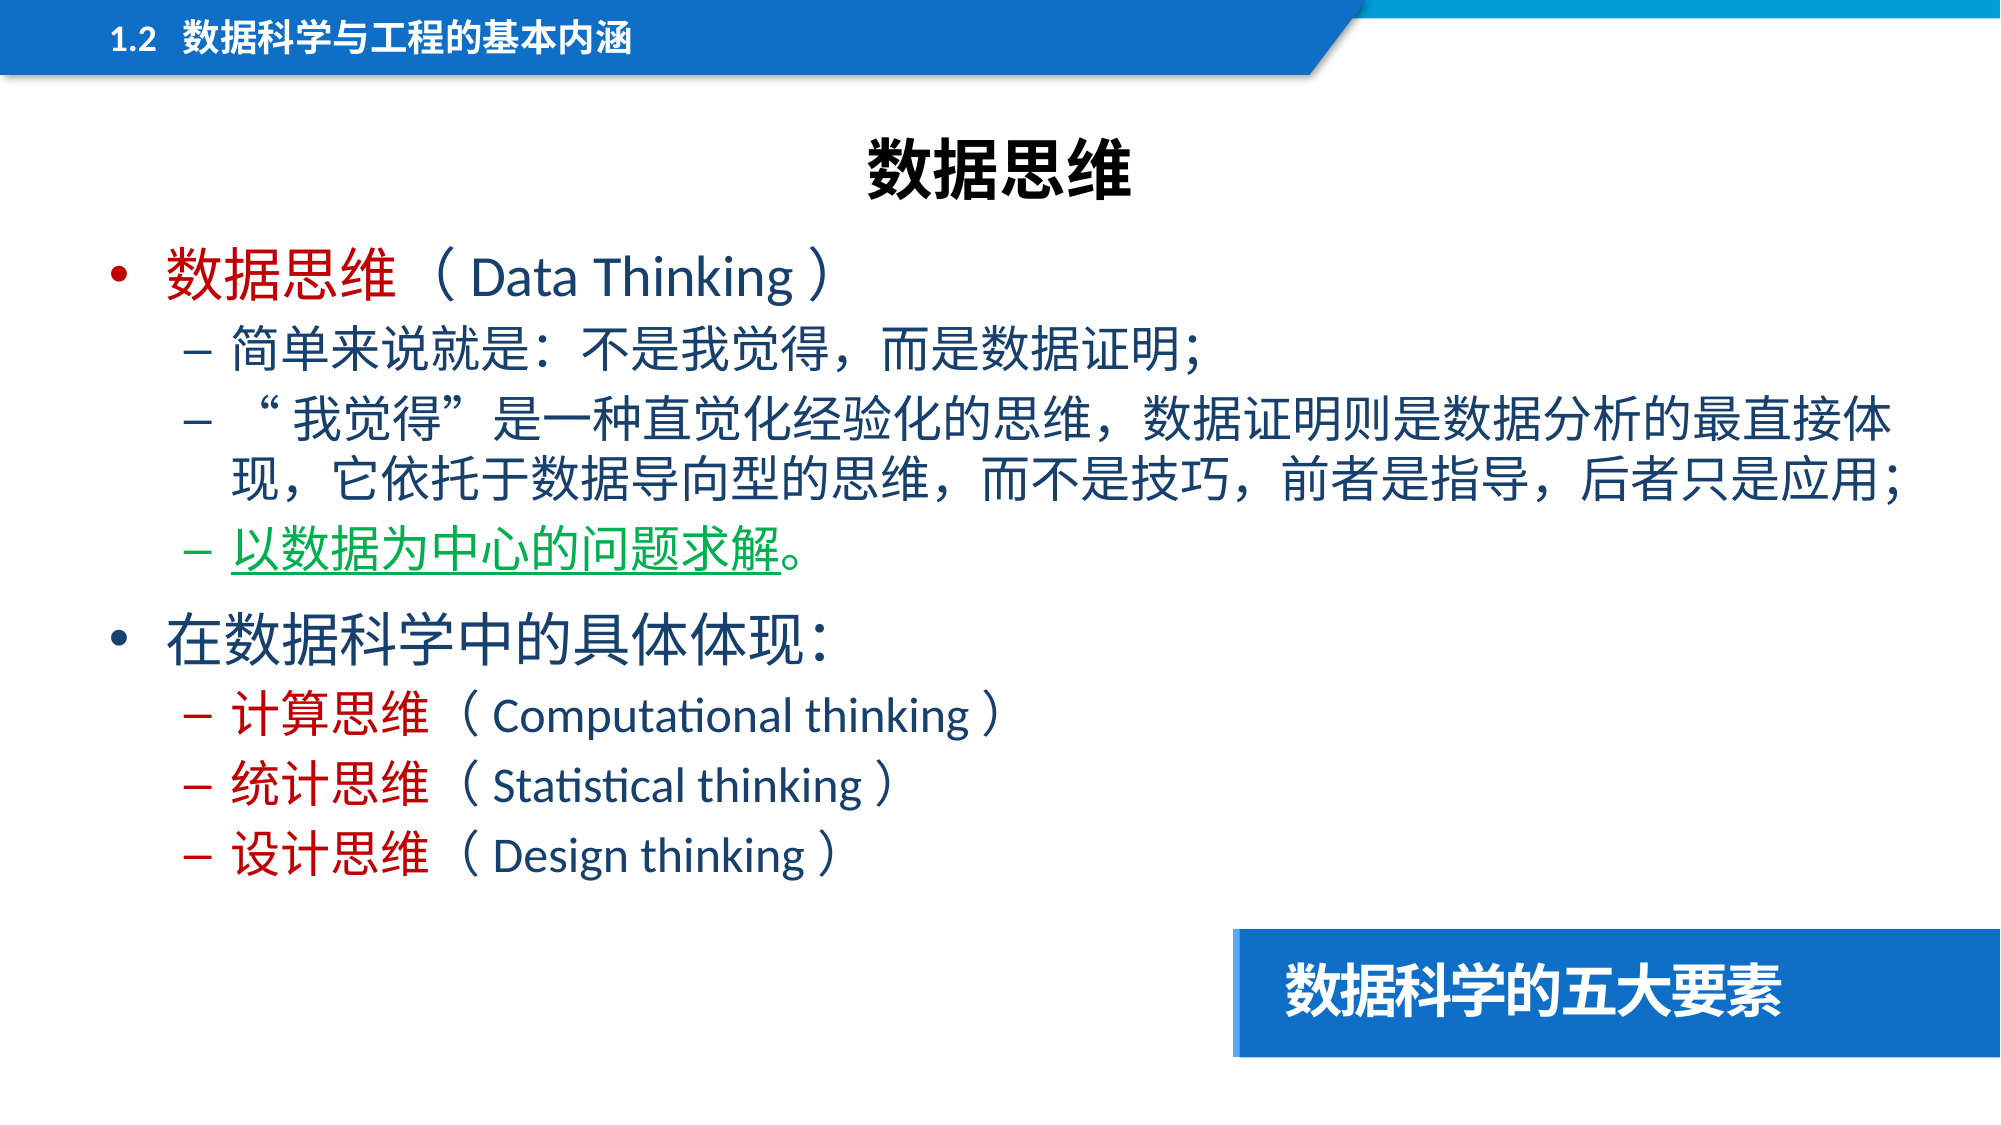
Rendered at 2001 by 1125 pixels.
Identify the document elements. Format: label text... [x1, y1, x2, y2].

text_box 数据思维 [851, 120, 1149, 216]
text_box 数据思维（Data Thinking） 简单来说就是：不是我觉得，而是数据证明； “我觉得”是一种直觉化经验化的思维，数据证明则是数据分析的最直接体现，它依托于数据导向型的思维，而不是技巧，前者是指导，后者只是应用； 以数据为中心的问题求解。 在数据科学中的具体体现： 计算思维（Computational thinking） 统计思维（Statistical thinking） 设计思维（Design thinking） [93, 230, 1923, 930]
list 1.2 数据科学与工程的基本内涵 [93, 11, 1138, 68]
list 数据科学的五大要素 [1239, 929, 2000, 1058]
